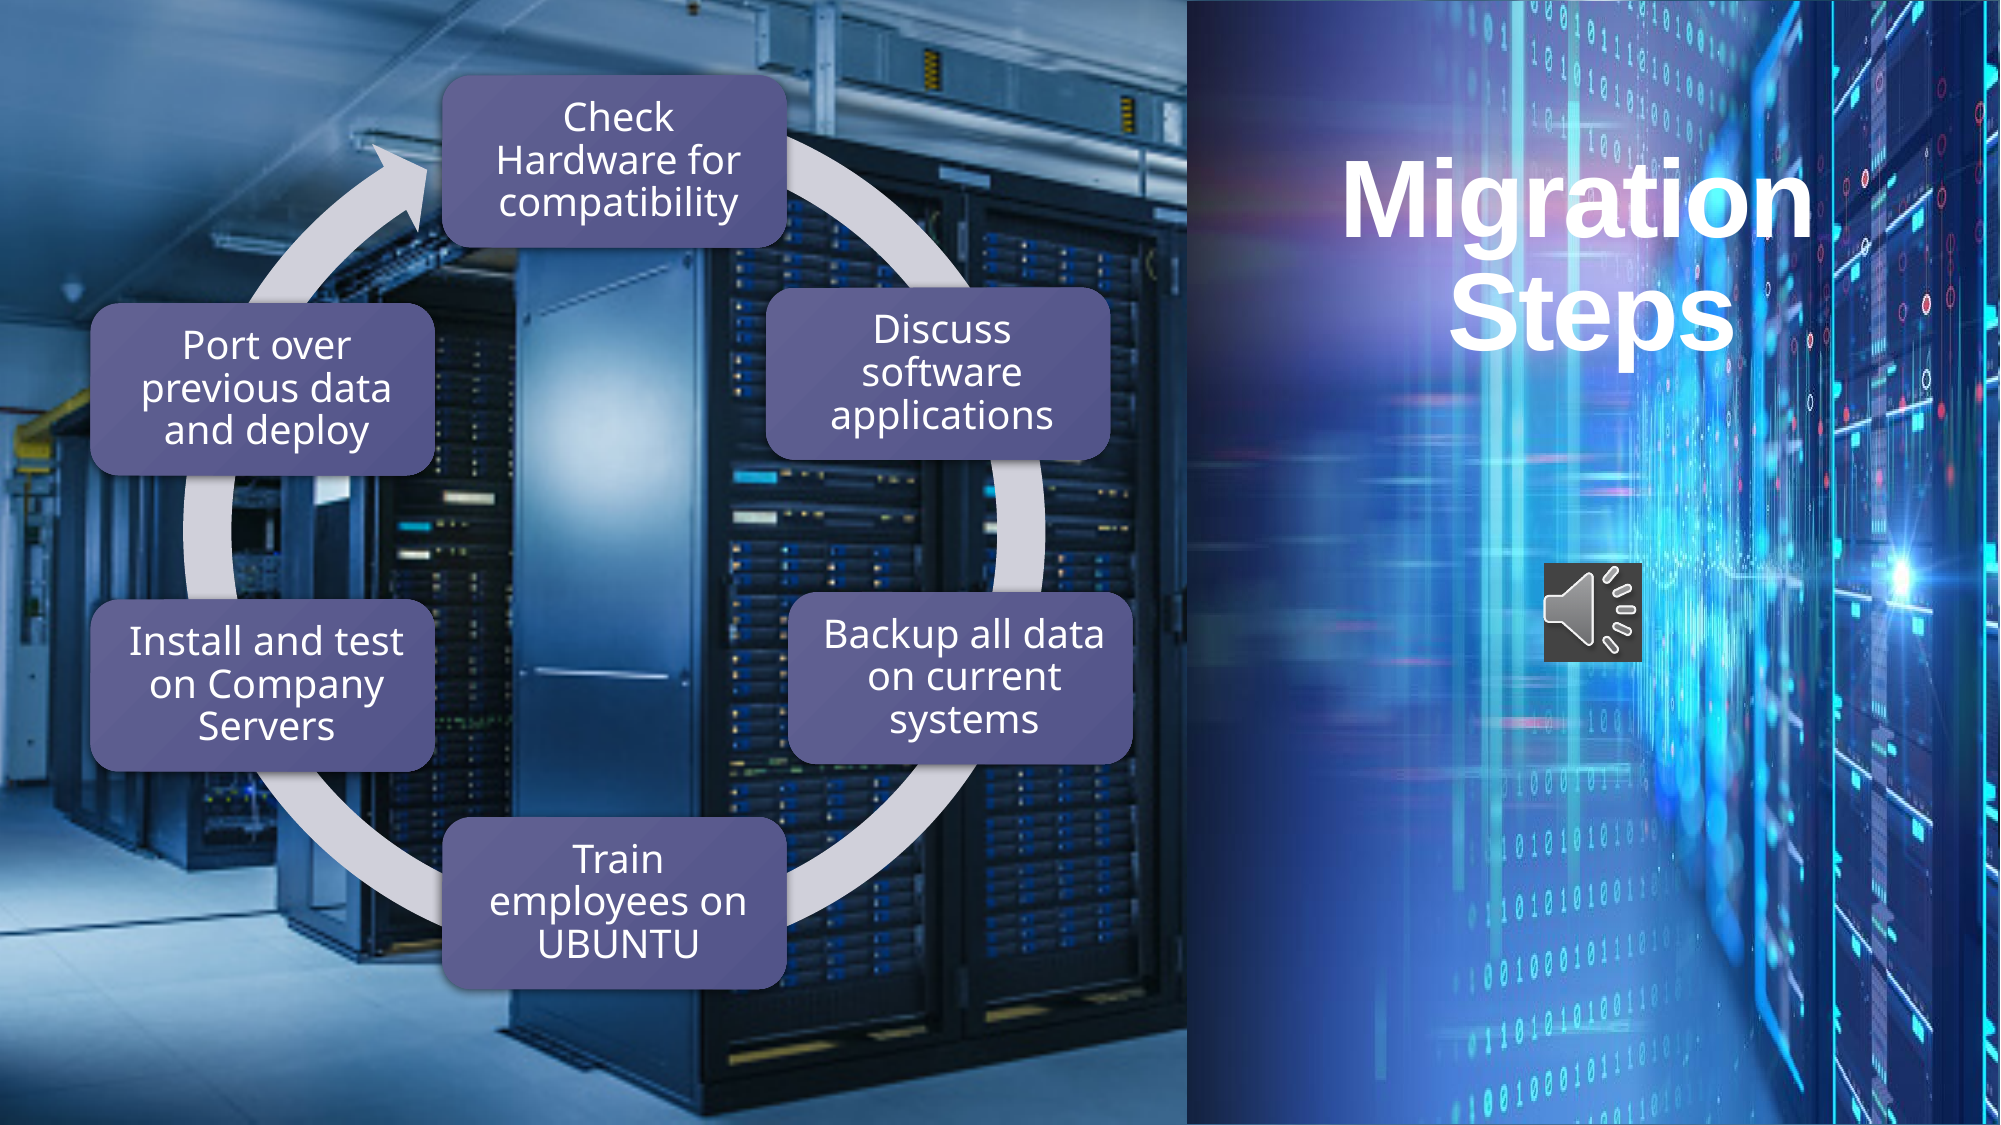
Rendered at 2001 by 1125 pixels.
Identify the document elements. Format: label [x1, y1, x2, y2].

text_box [40, 74, 1188, 990]
picture [0, 0, 2000, 1125]
